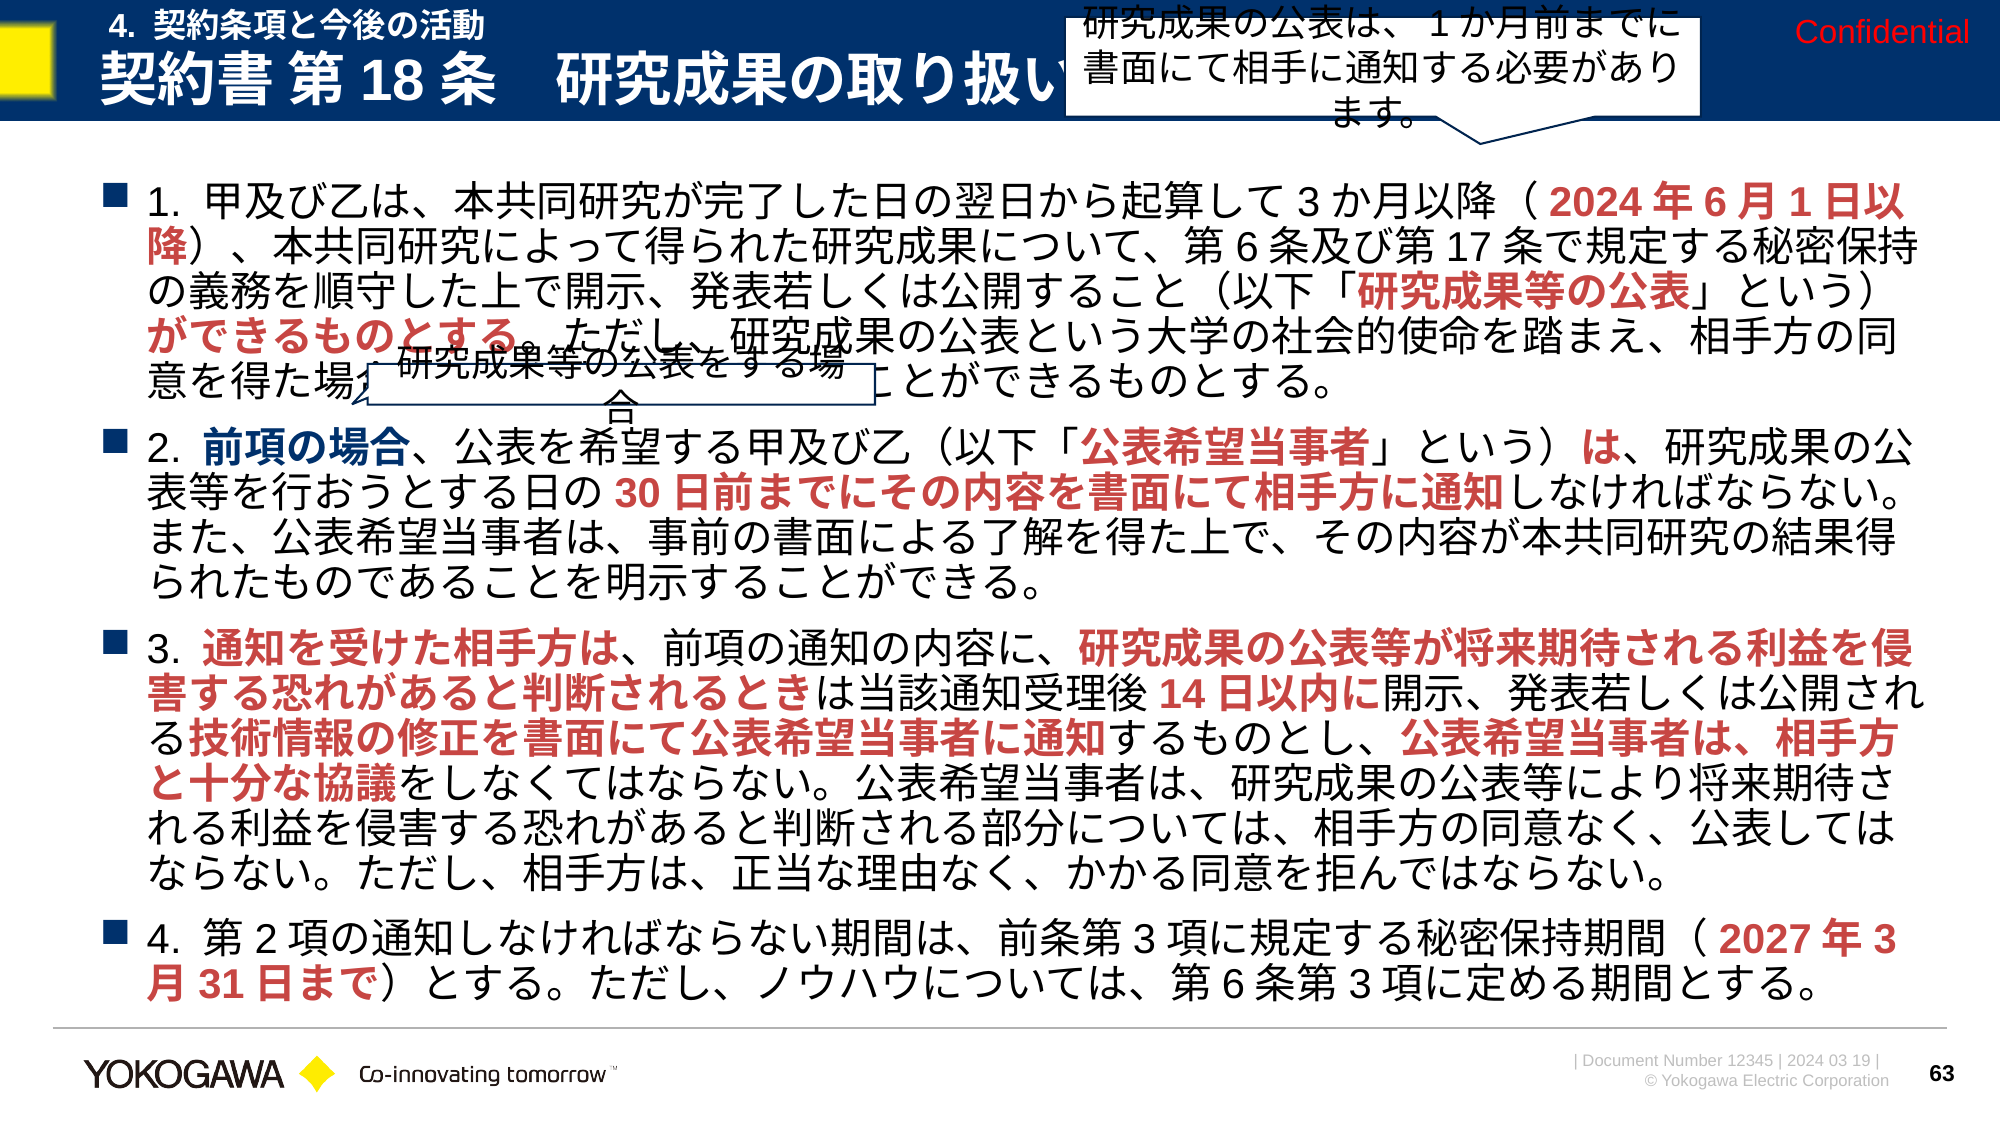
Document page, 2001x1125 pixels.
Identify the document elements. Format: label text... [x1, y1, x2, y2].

list 1. 甲及び乙は、本共同研究が完了した日の翌日から起算して3か月以降（2024年6月1日以降）、本共同研究によって得られた研究成果について、第6条及び第17条で規定する秘密保持の義務を順守した上で開示、発表若しくは公開すること（以下「研究成果等の公表」という）ができるものとする。ただし、研究成果の公表という大学の社会的使命を踏まえ、相手方の同意を得た場合には、公表時期を早めることができるものとする。 2. 前項の場合、公表を希望する甲及び乙（以下「公表希望当事者」という）は、研究成果の公表等を行おうとする日の30日前までにその内容を書面にて相手方に通知しなければならない。また、公表希望当事者は、事前の書面による了解を得た上で、その内容が本共同研究の結果得られたものであることを明示することができる。 3. 通知を受けた相手方は、前項の通知の内容に、研究成果の公表等が将来期待される利益を侵害する恐れがあると判断されるときは当該通知受理後14日以内に開示、発表若しくは公開される技術情報の修正を書面にて公表希望当事者に通知するものとし、公表希望当事者は、相手方と十分な協議をしなくてはならない。公表希望当事者は、研究成果の公表等により将来期待される利益を侵害する恐れがあると判断される部分については、相手方の同意なく、公表してはならない。ただし、相手方は、正当な理由なく、かかる同意を拒んではならない。 4. 第2項の通知しなければならない期間は、前条第3項に規定する秘密保持期間（2027年3月31日まで）とする。ただし、ノウハウについては、第6条第3項に定める期間とする。 [84, 172, 1946, 258]
text_box 研究成果等の公表をする場合 [351, 362, 877, 406]
picture [0, 6, 69, 115]
slide_number 63 [1904, 1042, 1970, 1103]
title 契約書 第18条 研究成果の取り扱い [84, 39, 1445, 125]
text_box 4. 契約条項と今後の活動 [93, 0, 836, 52]
title 契約書 第18条 研究成果の取り扱い [1569, 39, 1955, 125]
picture [83, 1055, 617, 1093]
text_box Confidential [1768, 2, 1998, 57]
text_box 研究成果の公表は、1か月前までに書面にて相手に通知する必要があります。 [1063, 15, 1702, 146]
